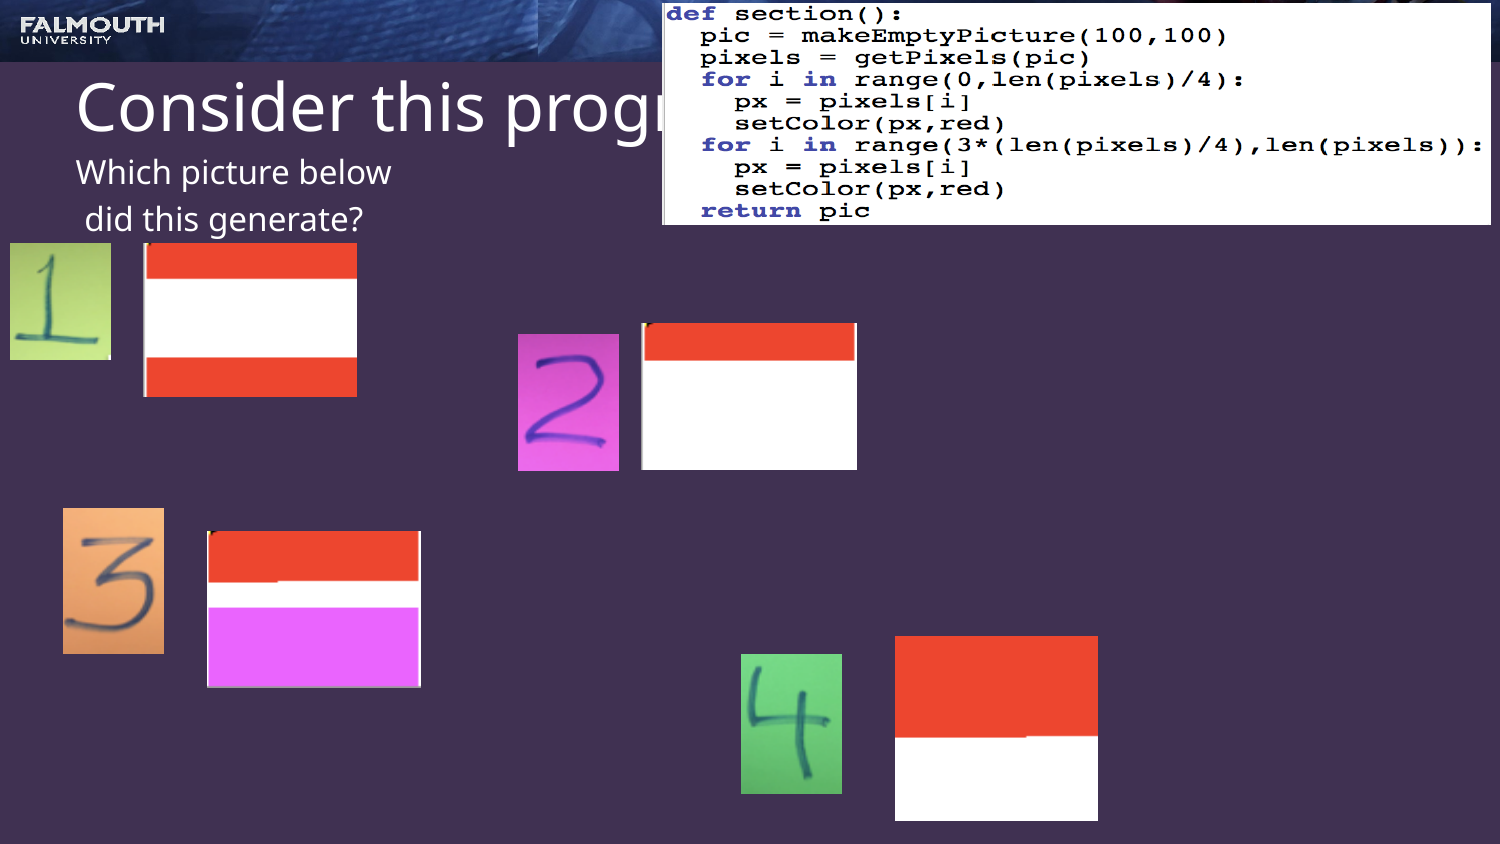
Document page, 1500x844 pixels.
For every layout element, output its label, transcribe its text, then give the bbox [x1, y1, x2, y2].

picture [518, 334, 619, 471]
list Consider this program: Which picture below did this generate? [60, 57, 1325, 821]
picture [641, 323, 857, 470]
picture [10, 243, 111, 360]
picture [63, 508, 164, 655]
picture [143, 243, 357, 397]
picture [894, 635, 1098, 821]
picture [741, 653, 842, 794]
picture [0, 0, 1500, 226]
picture [207, 530, 421, 688]
